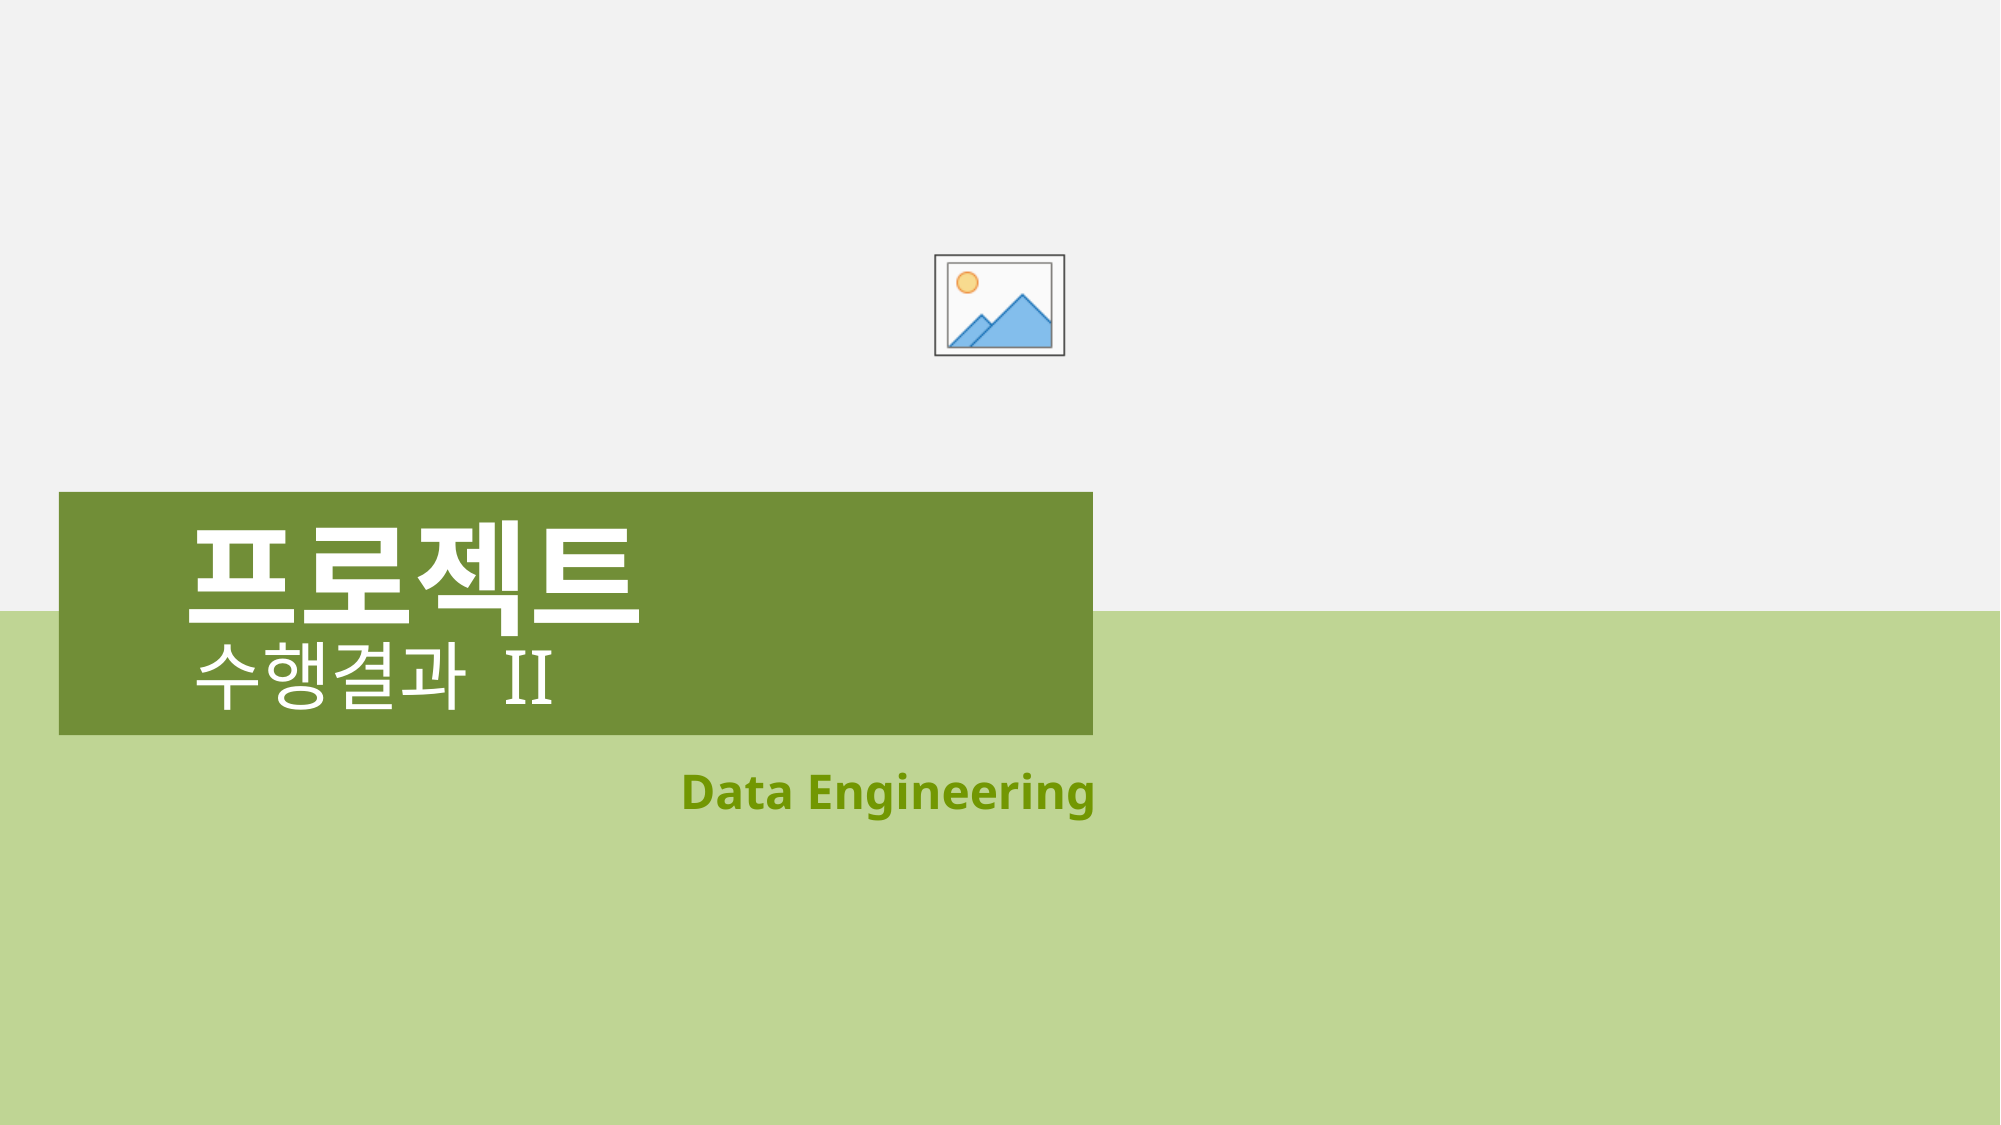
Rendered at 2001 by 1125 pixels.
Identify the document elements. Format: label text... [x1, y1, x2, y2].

text_box [796, 623, 1093, 736]
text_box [168, 491, 798, 728]
picture [0, 0, 2000, 612]
text_box Data Engineering [665, 754, 1118, 827]
text_box [58, 623, 170, 736]
